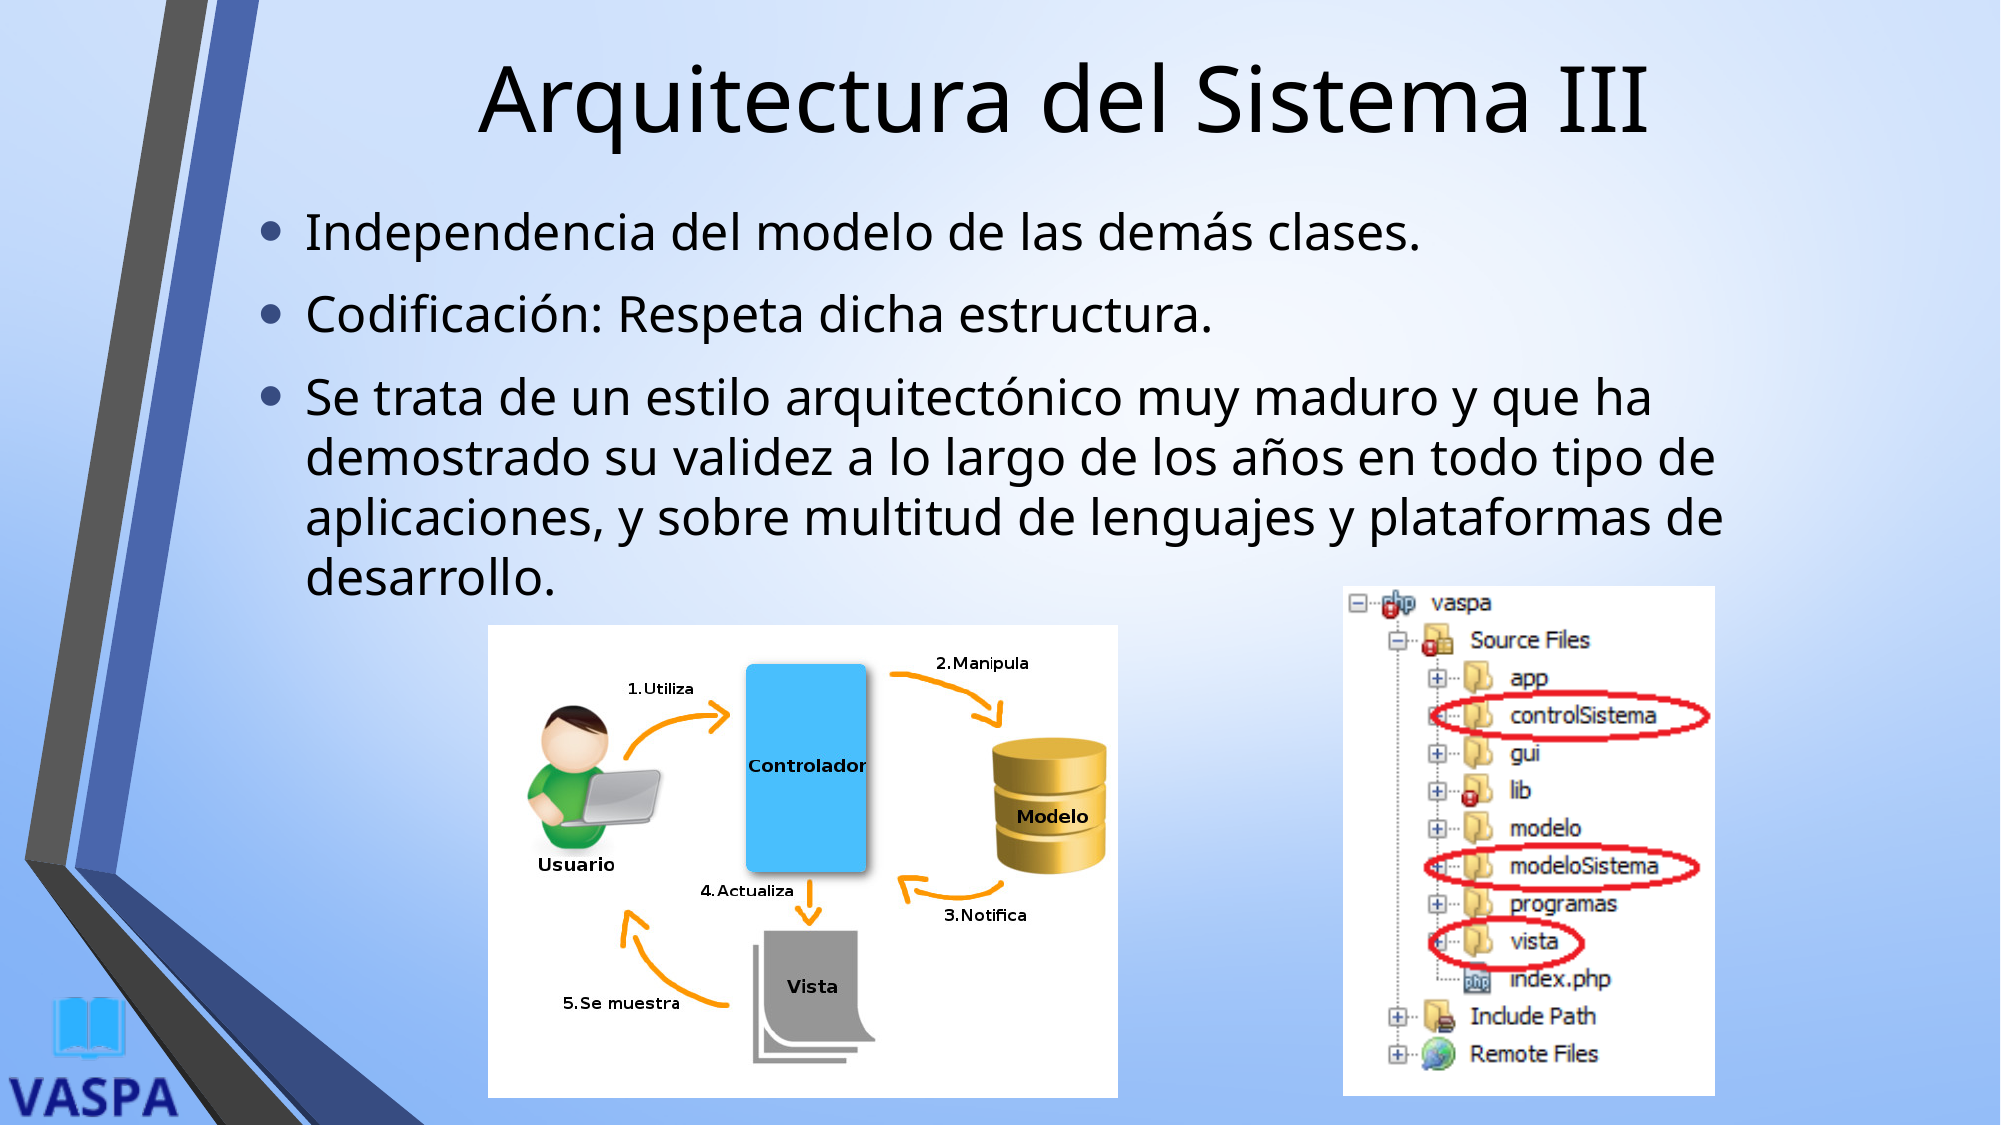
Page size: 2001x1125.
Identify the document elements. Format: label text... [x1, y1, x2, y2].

list Independencia del modelo de las demás clases. Codificación: Respeta dicha estructura. Se trata de un estilo arquitectónico muy maduro y que ha demostrado su validez a lo largo de los años en todo tipo de aplicaciones, y sobre multitud de lenguajes y plataformas de desarrollo. [243, 170, 1939, 718]
picture [488, 625, 1119, 1098]
picture [0, 962, 188, 1125]
title Arquitectura del Sistema III [243, 0, 1887, 170]
picture [1343, 585, 1715, 1096]
